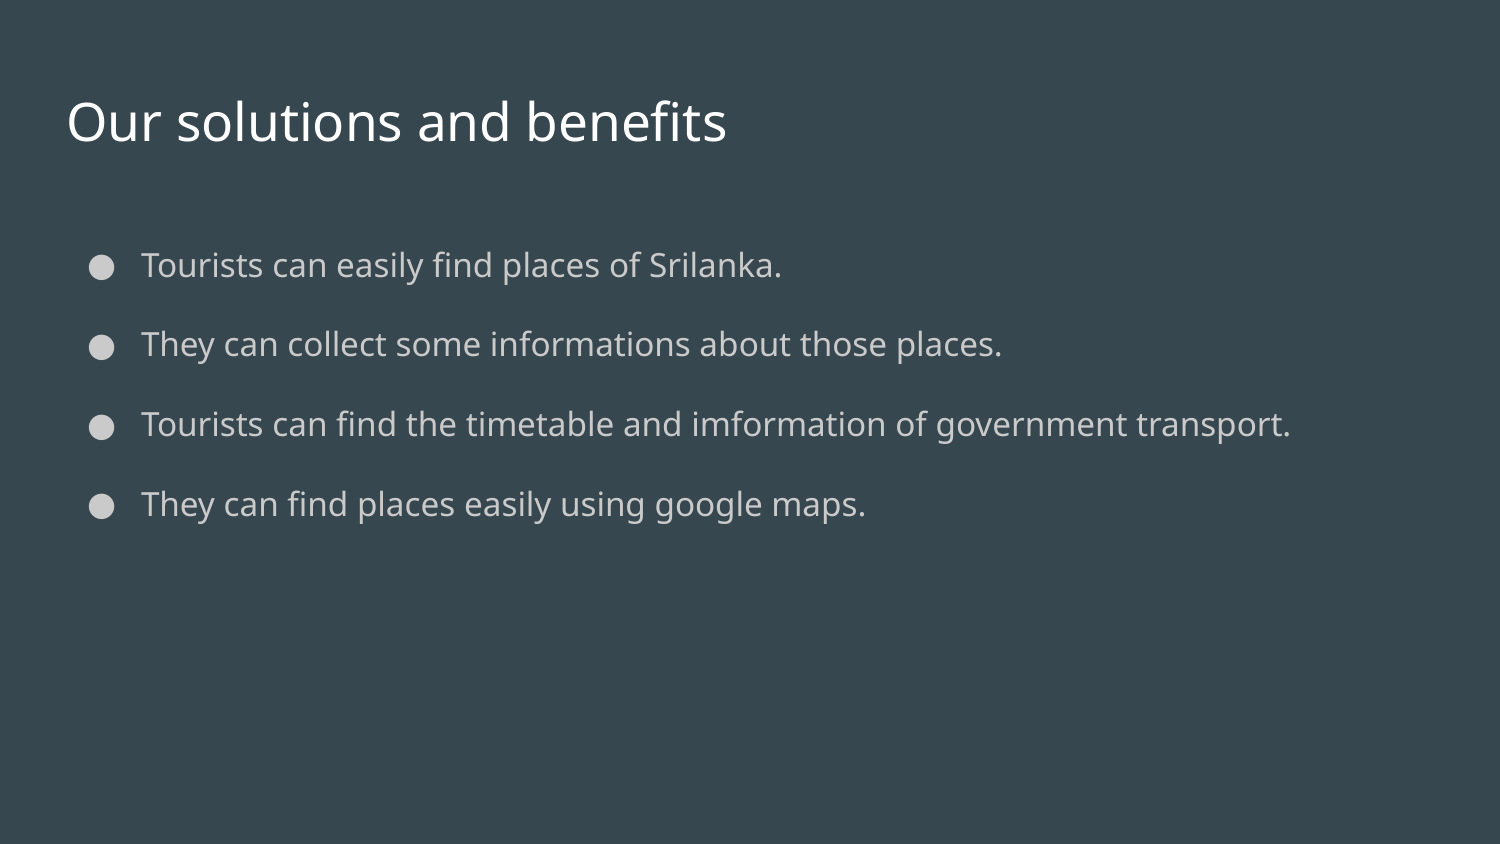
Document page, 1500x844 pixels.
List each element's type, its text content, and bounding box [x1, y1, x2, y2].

title Our solutions and benefits [51, 72, 1449, 167]
list Tourists can easily find places of Srilanka. They can collect some informations about those places. Tourists can find the timetable and imformation of government transport. They can find places easily using google maps. [51, 189, 1449, 750]
